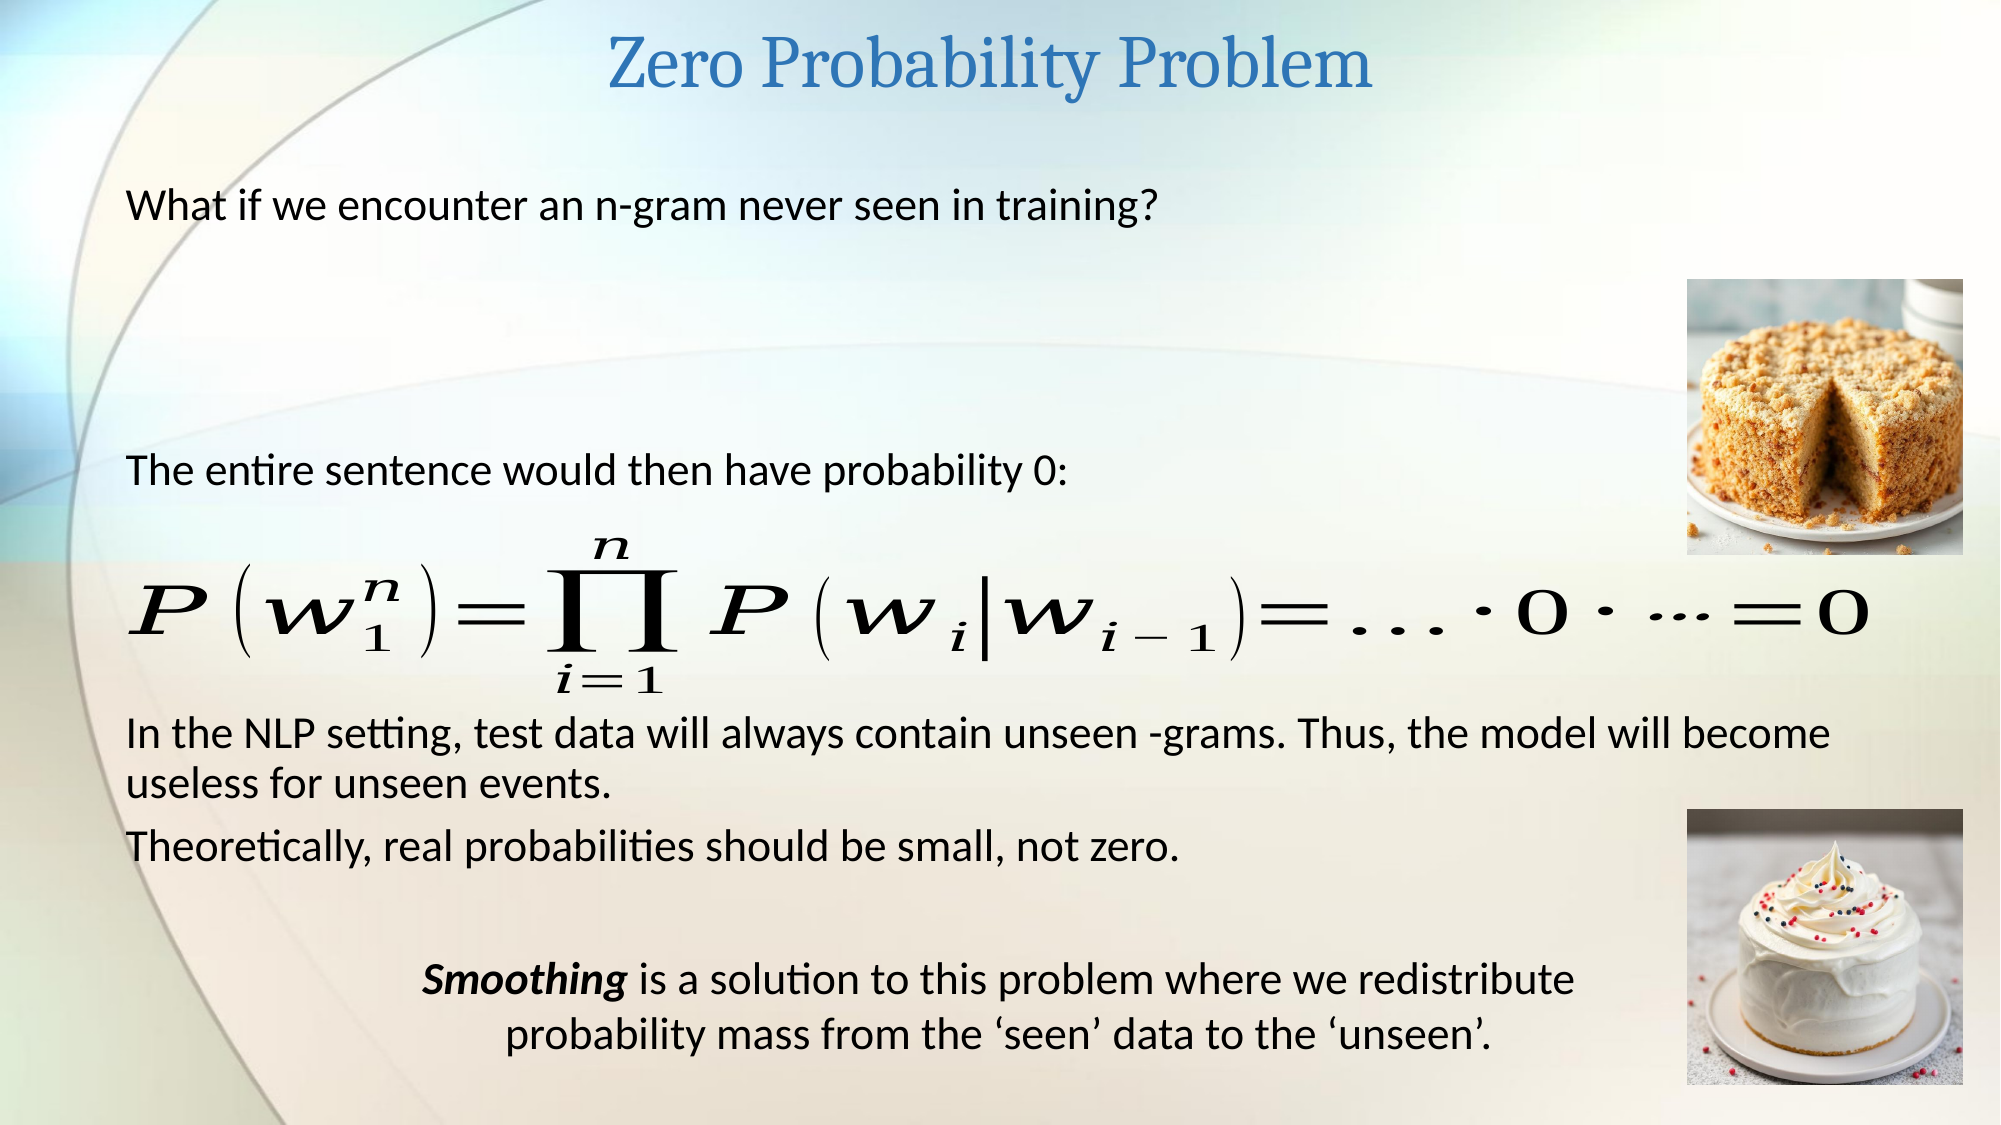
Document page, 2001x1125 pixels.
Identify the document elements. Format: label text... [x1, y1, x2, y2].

text_box The entire sentence would then have probability 0: [110, 438, 1200, 507]
text_box Smoothing is a solution to this problem where we redistribute probability mass from the ‘seen’ data to the ‘unseen’. [310, 941, 1677, 1066]
picture [0, 0, 2001, 1125]
text_box Zero Probability Problem [77, 11, 1907, 105]
